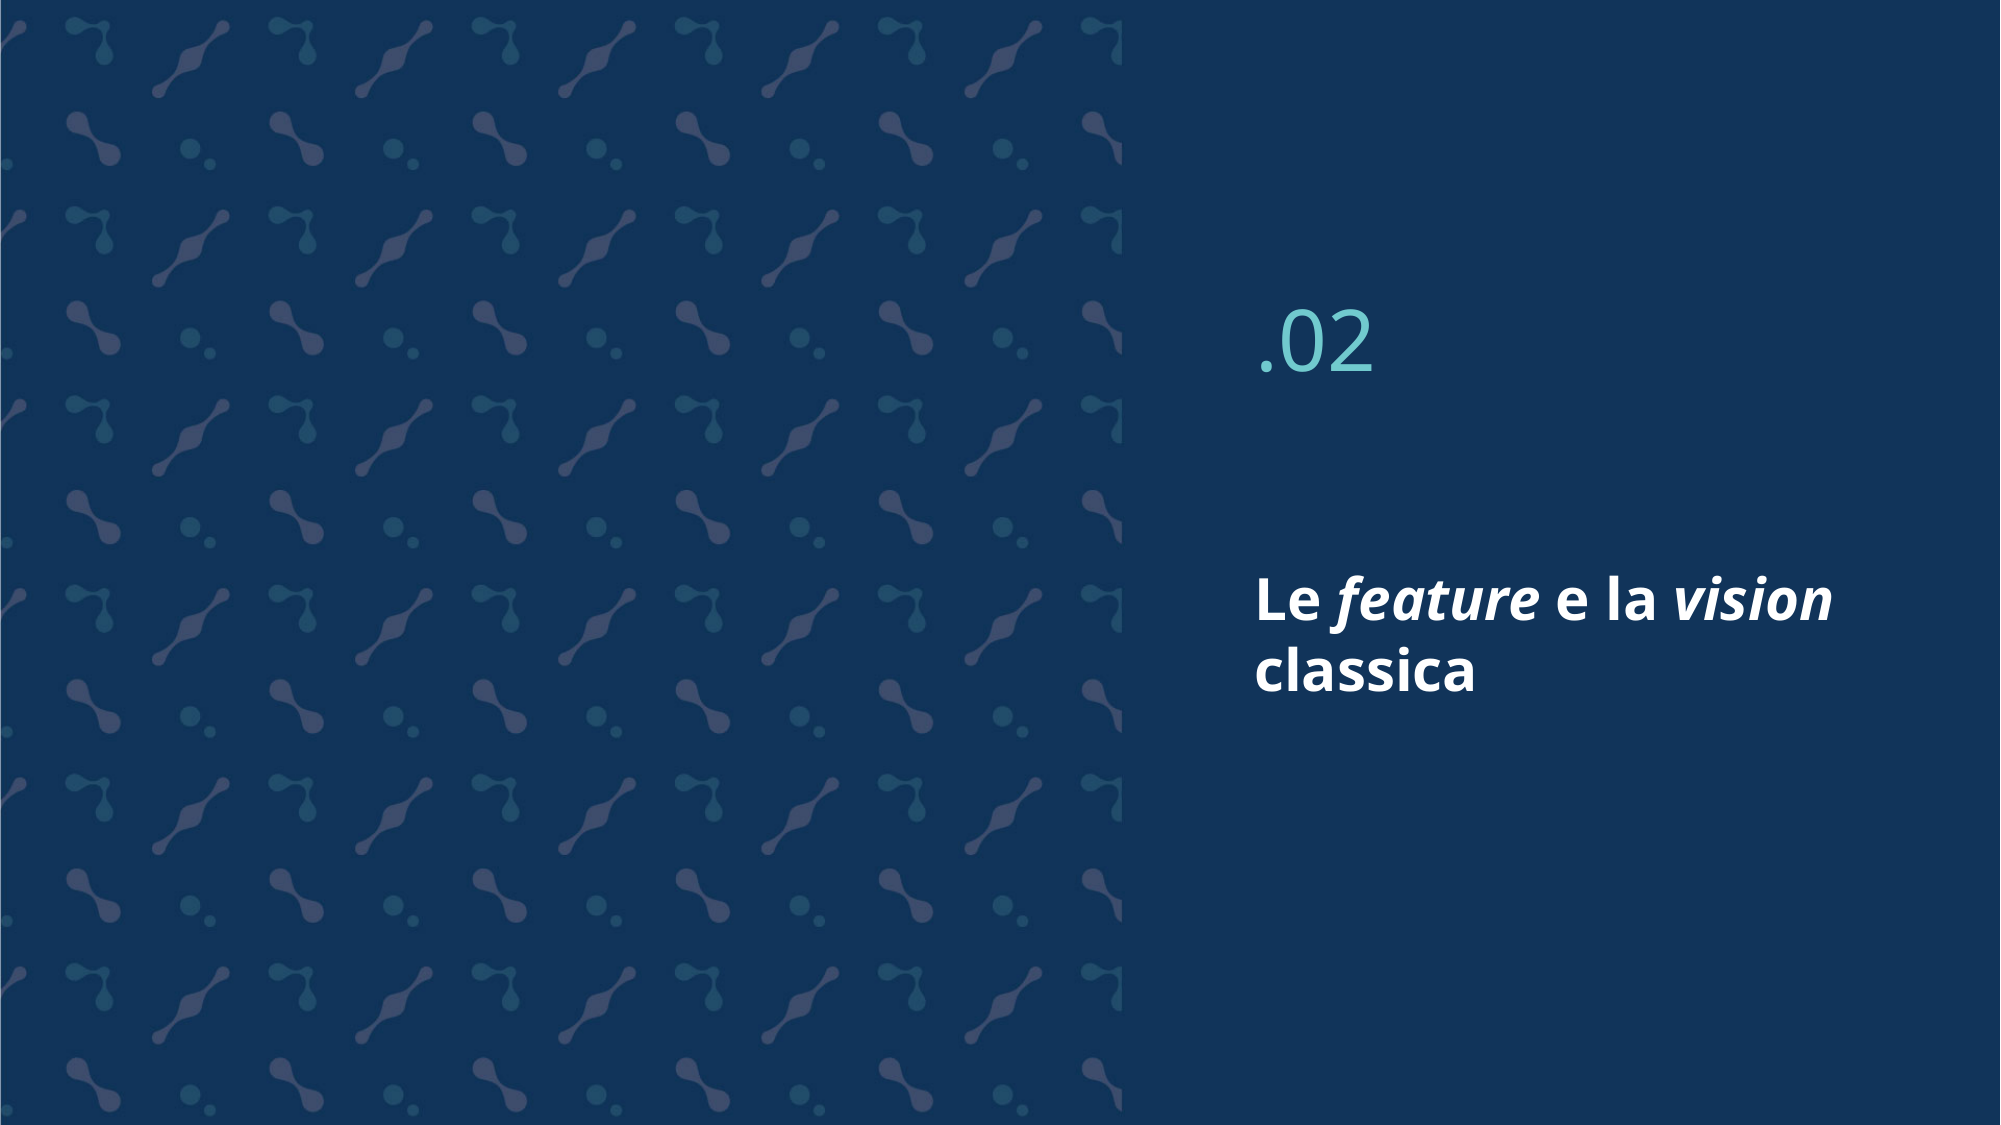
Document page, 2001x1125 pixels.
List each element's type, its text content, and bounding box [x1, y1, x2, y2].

list Le feature e la vision classica [1239, 412, 1911, 852]
picture [0, 0, 2000, 1125]
list .02 [1240, 277, 1489, 397]
